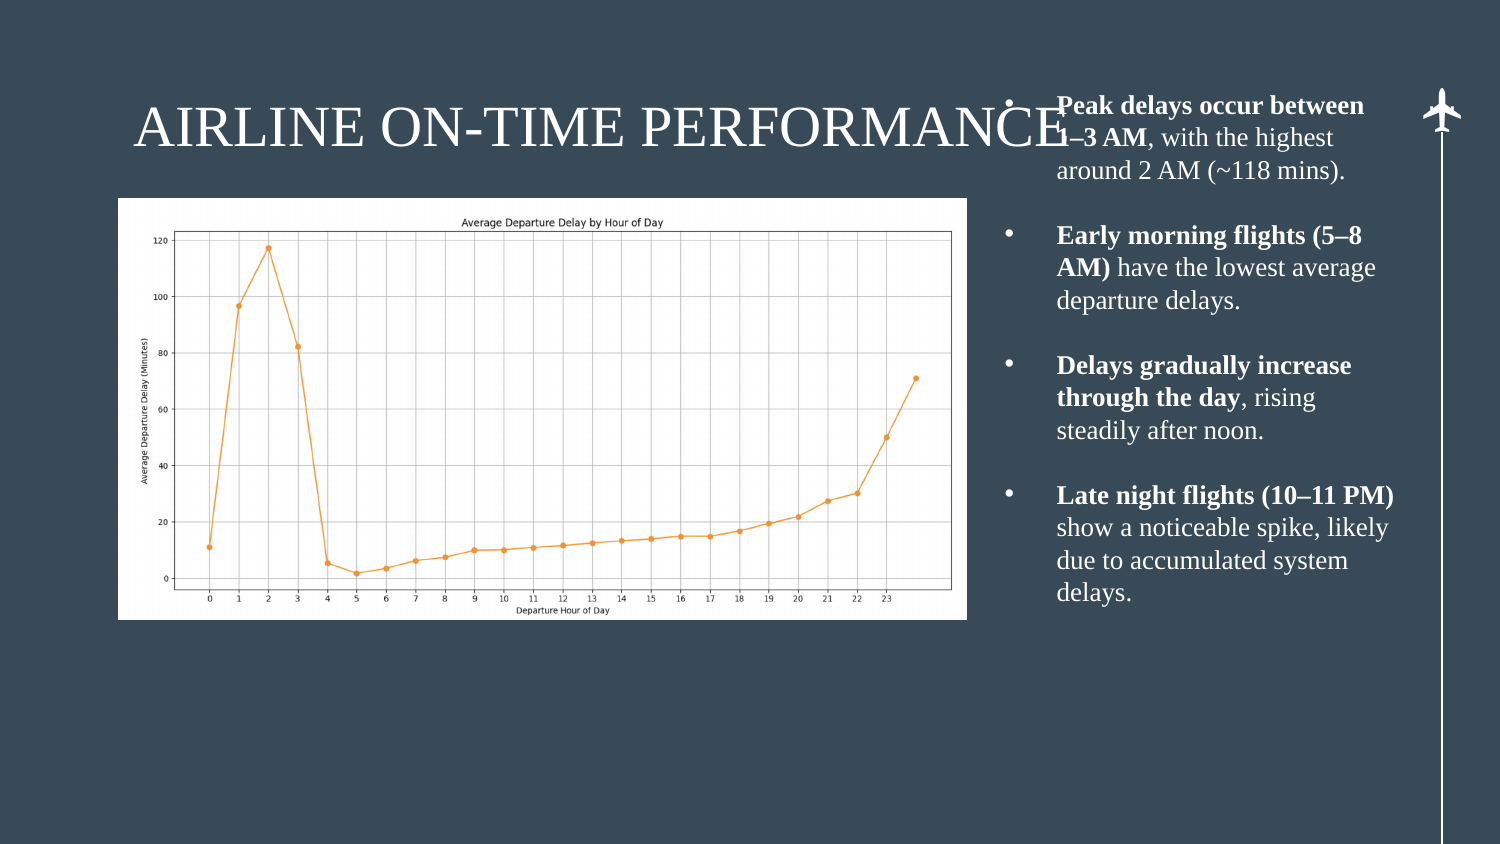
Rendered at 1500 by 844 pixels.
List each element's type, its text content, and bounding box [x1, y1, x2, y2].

picture [117, 198, 968, 621]
title AIRLINE ON-TIME PERFORMANCE [118, 72, 1433, 167]
picture [1433, 88, 1464, 132]
subtitle Peak delays occur between 1–3 AM, with the highest around 2 AM (~118 mins). Early morning flights (5–8 AM) have the lowest average departure delays. Delays gradually increase through the day, rising steadily after noon. Late night flights (10–11 PM) show a noticeable spike, likely due to accumulated system delays. [966, 185, 1412, 680]
